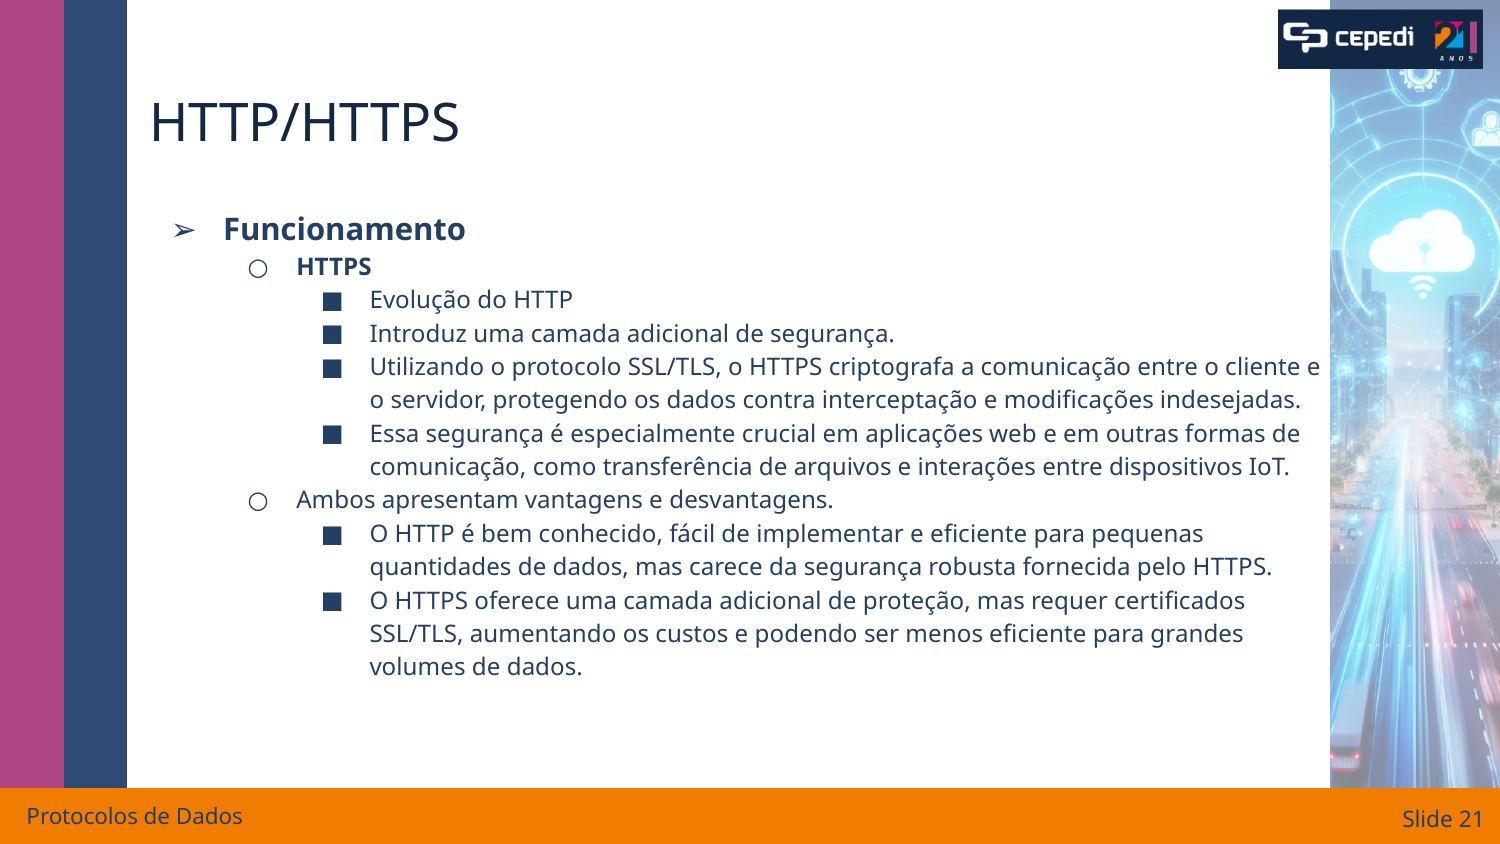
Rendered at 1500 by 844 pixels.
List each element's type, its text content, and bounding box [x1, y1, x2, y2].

subtitle Protocolos de Dados [11, 782, 677, 844]
picture [0, 0, 1500, 844]
title HTTP/HTTPS [134, 72, 1339, 167]
list Funcionamento HTTPS Evolução do HTTP Introduz uma camada adicional de segurança. Utilizando o protocolo SSL/TLS, o HTTPS criptografa a comunicação entre o cliente e o servidor, protegendo os dados contra interceptação e modificações indesejadas. Essa segurança é especialmente crucial em aplicações web e em outras formas de comunicação, como transferência de arquivos e interações entre dispositivos IoT. Ambos apresentam vantagens e desvantagens. O HTTP é bem conhecido, fácil de implementar e eficiente para pequenas quantidades de dados, mas carece da segurança robusta fornecida pelo HTTPS. O HTTPS oferece uma camada adicional de proteção, mas requer certificados SSL/TLS, aumentando os custos e podendo ser menos eficiente para grandes volumes de dados. [134, 189, 1339, 750]
slide_number Slide ‹#› [1277, 789, 1500, 844]
